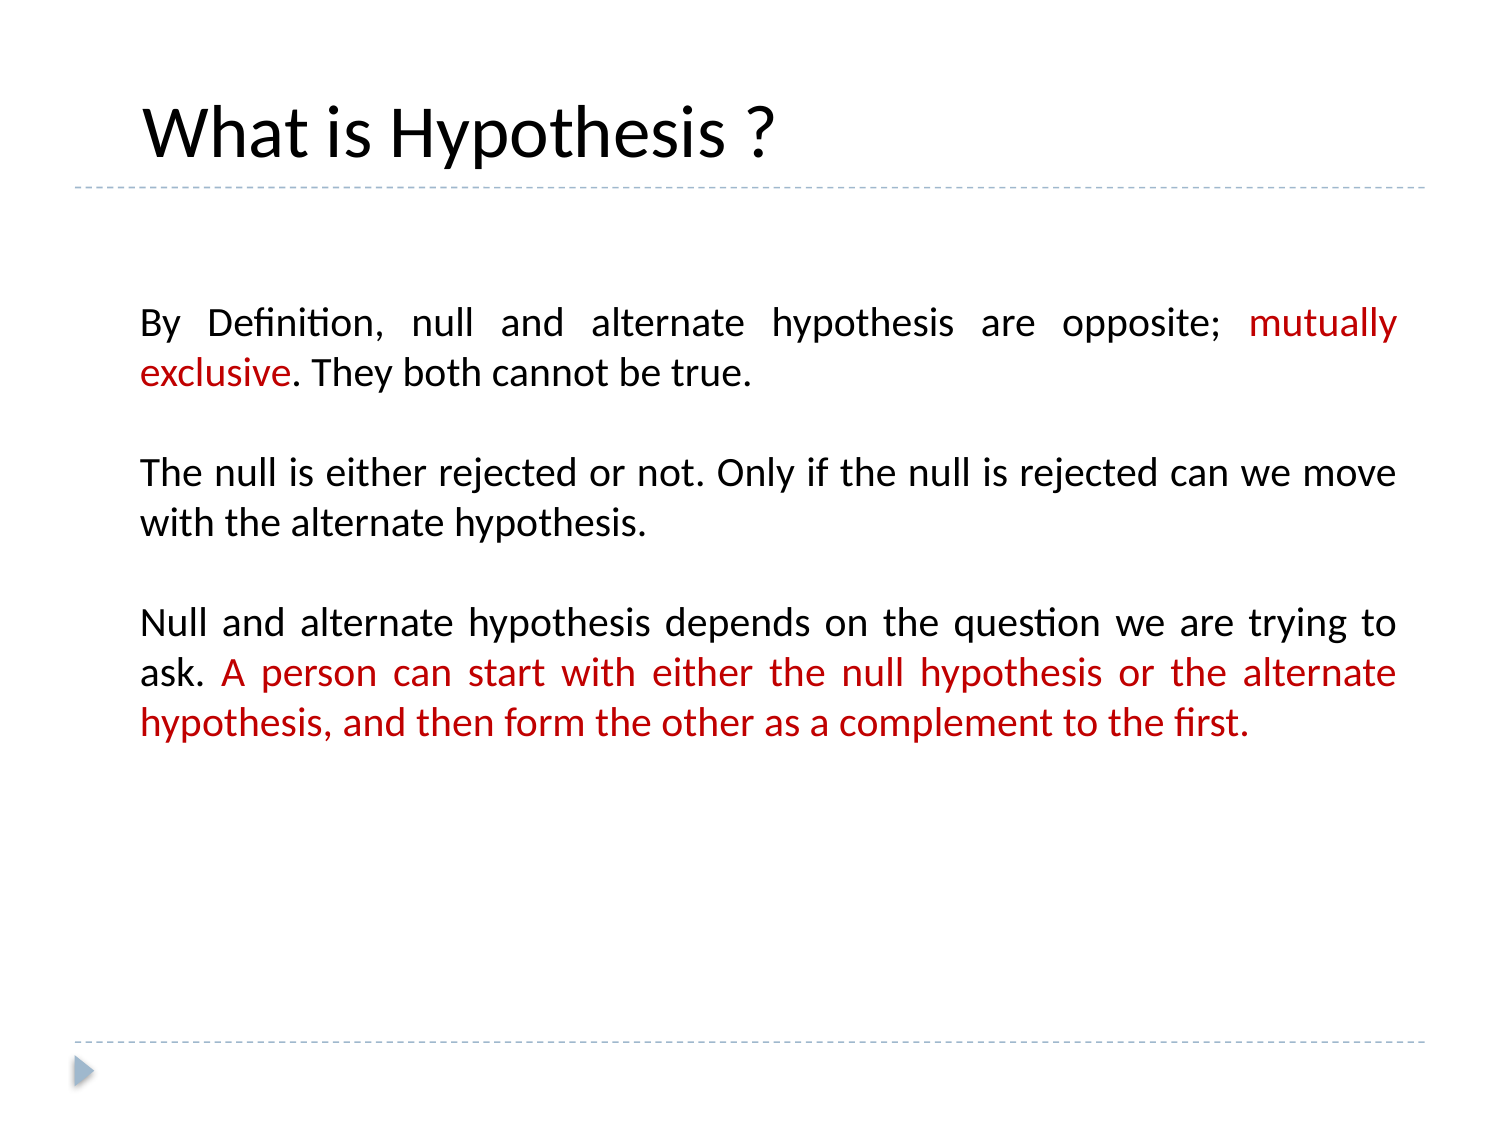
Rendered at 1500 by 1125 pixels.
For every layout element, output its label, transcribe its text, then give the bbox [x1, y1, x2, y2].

text_box By Definition, null and alternate hypothesis are opposite; mutually exclusive. They both cannot be true. The null is either rejected or not. Only if the null is rejected can we move with the alternate hypothesis. Null and alternate hypothesis depends on the question we are trying to ask. A person can start with either the null hypothesis or the alternate hypothesis, and then form the other as a complement to the first. [124, 287, 1413, 753]
text_box What is Hypothesis ? [127, 74, 794, 180]
